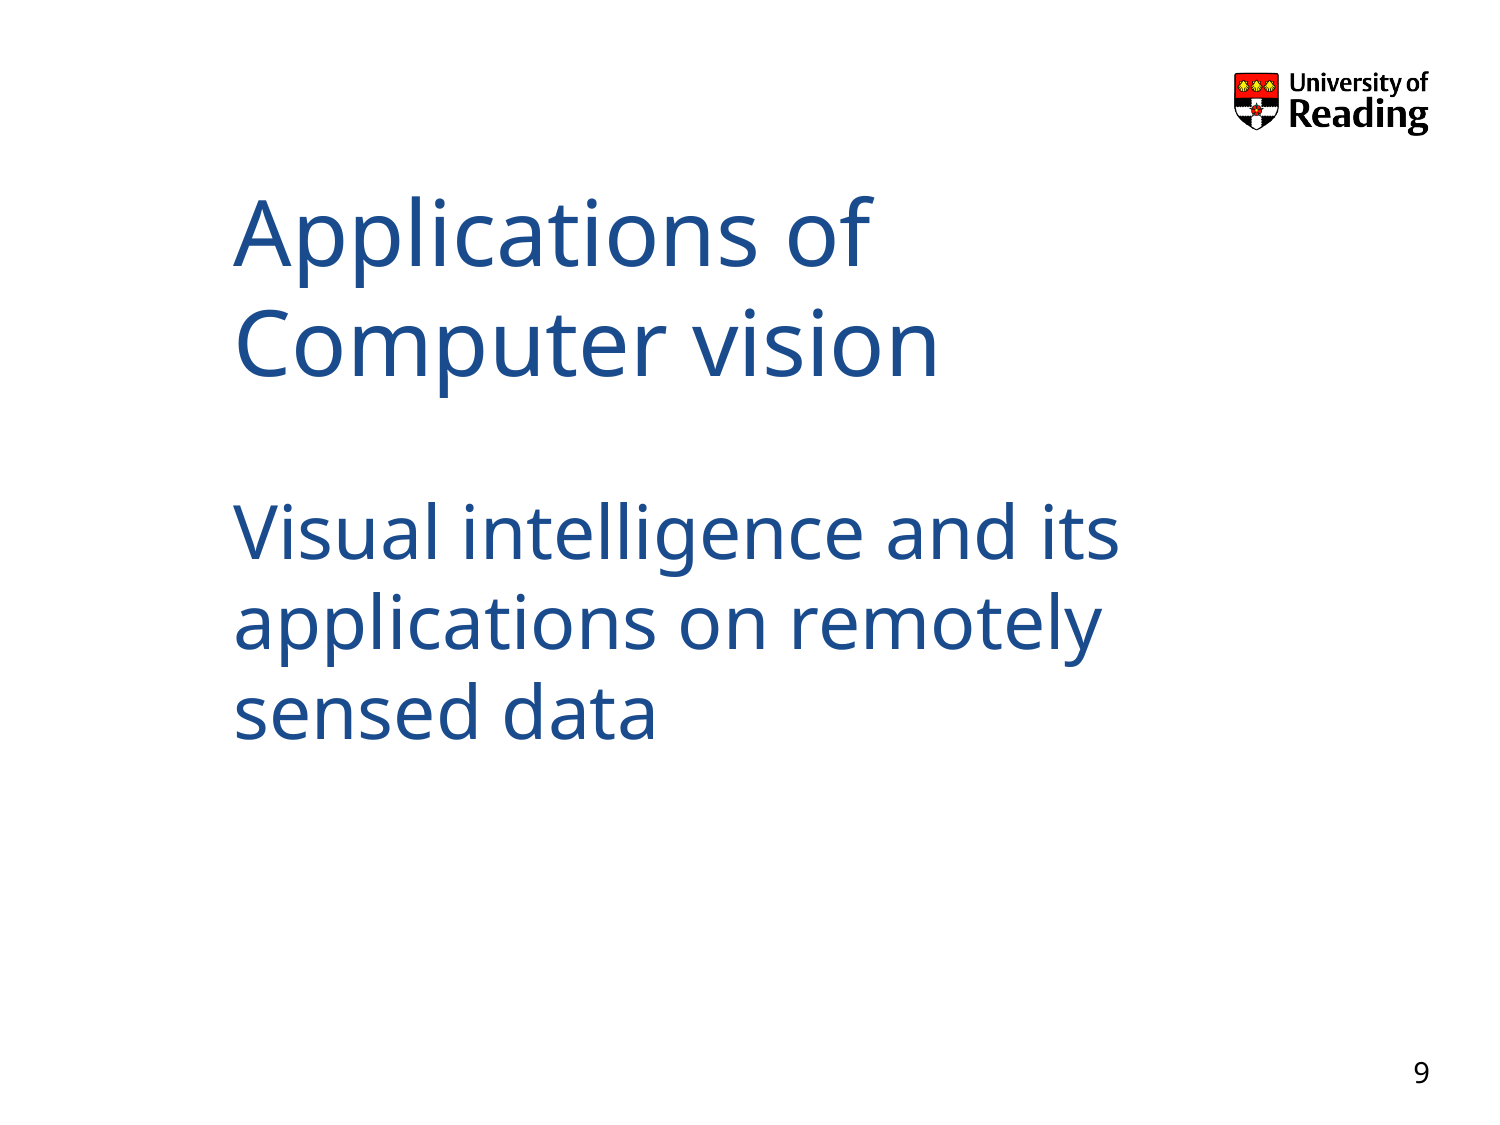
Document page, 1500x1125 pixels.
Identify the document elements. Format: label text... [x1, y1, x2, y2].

picture [1234, 71, 1429, 136]
title Applications of Computer vision Visual intelligence and its applications on remotely sensed data [218, 574, 1200, 763]
slide_number 9 [1333, 1046, 1446, 1125]
